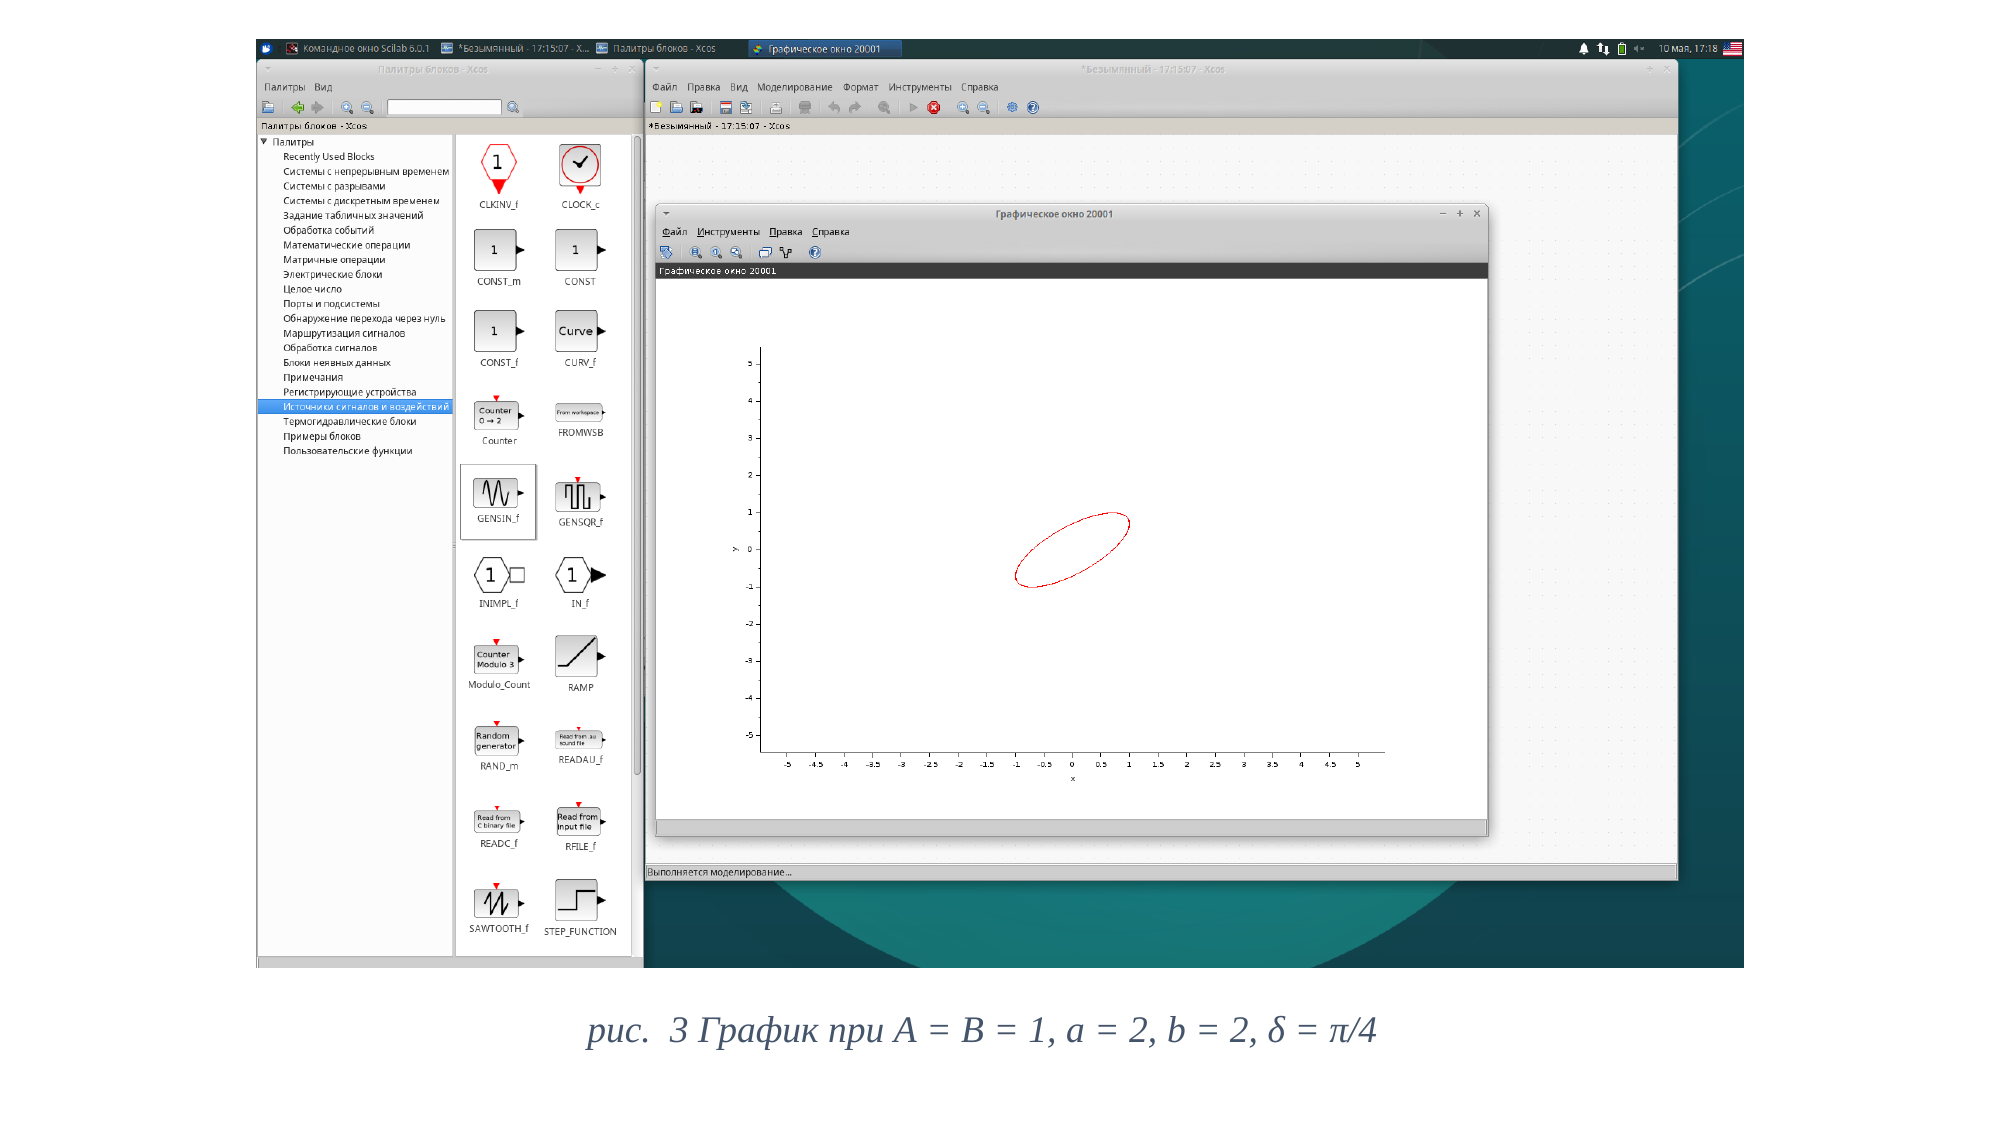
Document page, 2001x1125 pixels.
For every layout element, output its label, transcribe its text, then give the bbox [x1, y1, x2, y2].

picture [256, 39, 1744, 968]
text_box рис. 3 График при A = B = 1, a = 2, b = 2, δ = π/4 [572, 997, 1573, 1058]
